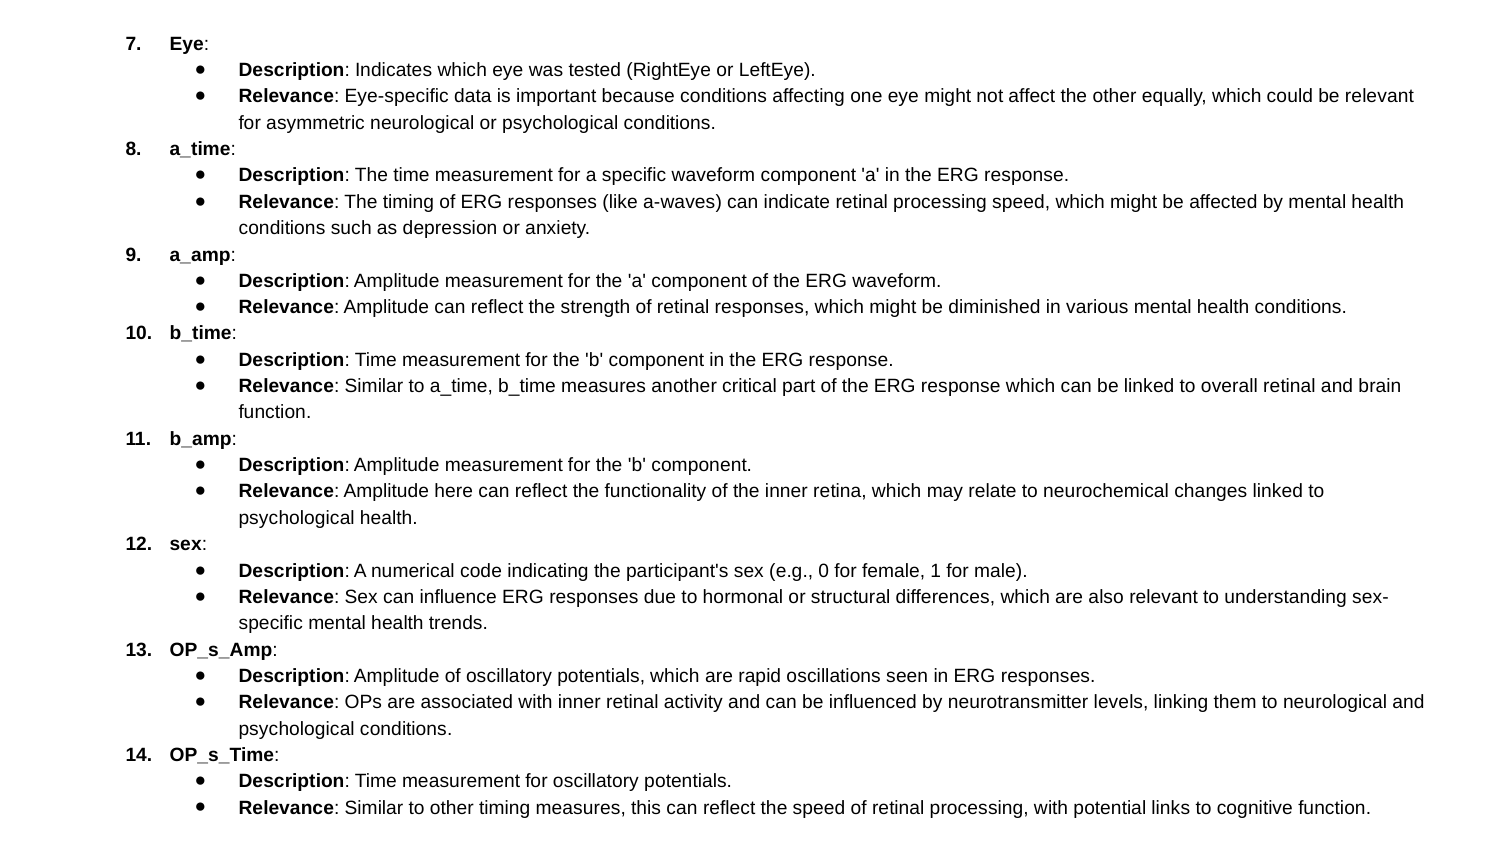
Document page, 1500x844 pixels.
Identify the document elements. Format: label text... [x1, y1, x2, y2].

list Eye: Description: Indicates which eye was tested (RightEye or LeftEye). Relevance: Eye-specific data is important because conditions affecting one eye might not affect the other equally, which could be relevant for asymmetric neurological or psychological conditions. a_time: Description: The time measurement for a specific waveform component 'a' in the ERG response. Relevance: The timing of ERG responses (like a-waves) can indicate retinal processing speed, which might be affected by mental health conditions such as depression or anxiety. a_amp: Description: Amplitude measurement for the 'a' component of the ERG waveform. Relevance: Amplitude can reflect the strength of retinal responses, which might be diminished in various mental health conditions. b_time: Description: Time measurement for the 'b' component in the ERG response. Relevance: Similar to a_time, b_time measures another critical part of the ERG response which can be linked to overall retinal and brain function. b_amp: Description: Amplitude measurement for the 'b' component. Relevance: Amplitude here can reflect the functionality of the inner retina, which may relate to neurochemical changes linked to psychological health. sex: Description: A numerical code indicating the participant's sex (e.g., 0 for female, 1 for male). Relevance: Sex can influence ERG responses due to hormonal or structural differences, which are also relevant to understanding sex-specific mental health trends. OP_s_Amp: Description: Amplitude of oscillatory potentials, which are rapid oscillations seen in ERG responses. Relevance: OPs are associated with inner retinal activity and can be influenced by neurotransmitter levels, linking them to neurological and psychological conditions. OP_s_Time: Description: Time measurement for oscillatory potentials. Relevance: Similar to other timing measures, this can reflect the speed of retinal processing, with potential links to cognitive function. [51, 12, 1449, 844]
